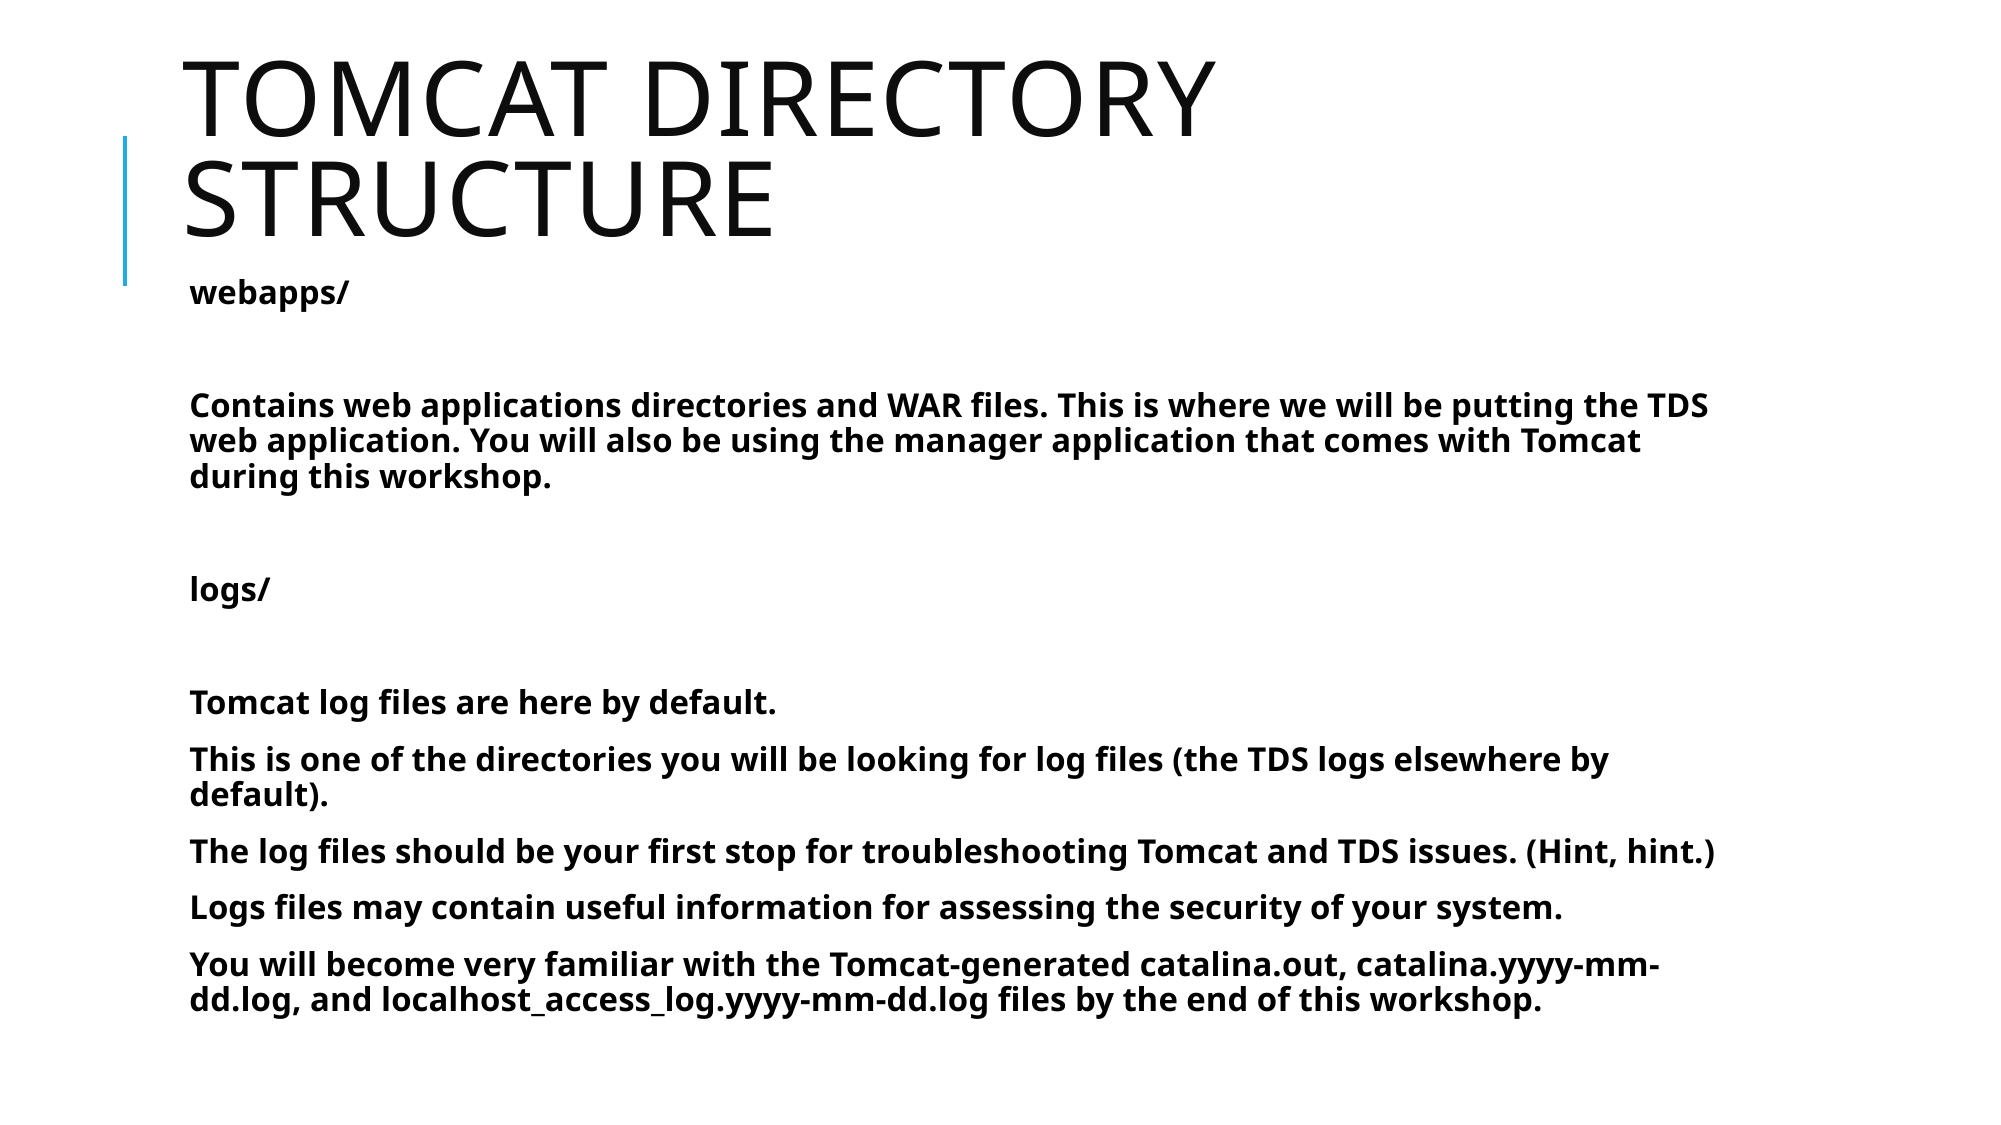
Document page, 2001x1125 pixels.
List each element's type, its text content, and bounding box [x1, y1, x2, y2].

title Tomcat Directory Structure [168, 96, 1763, 268]
list webapps/ Contains web applications directories and WAR files. This is where we will be putting the TDS web application. You will also be using the manager application that comes with Tomcat during this workshop. logs/ Tomcat log files are here by default. This is one of the directories you will be looking for log files (the TDS logs elsewhere by default). The log files should be your first stop for troubleshooting Tomcat and TDS issues. (Hint, hint.) Logs files may contain useful information for assessing the security of your system. You will become very familiar with the Tomcat-generated catalina.out, catalina.yyyy-mm-dd.log, and localhost_access_log.yyyy-mm-dd.log files by the end of this workshop. [168, 268, 1763, 1035]
